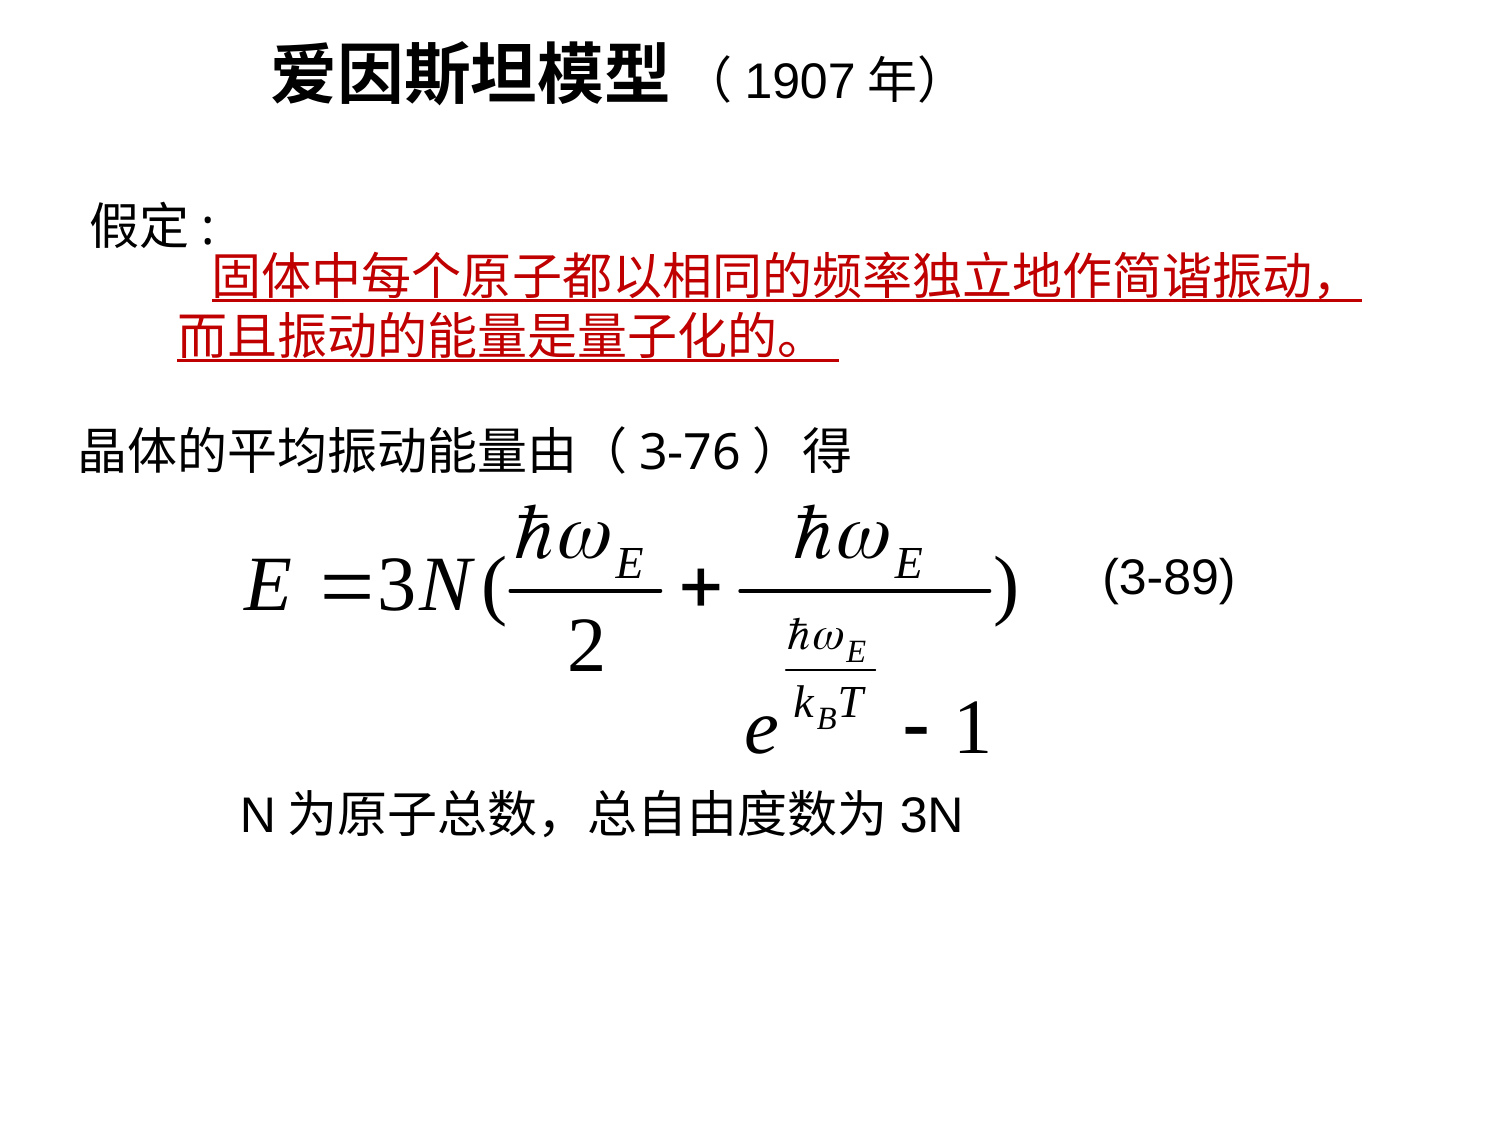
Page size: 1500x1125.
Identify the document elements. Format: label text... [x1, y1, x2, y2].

text_box N为原子总数，总自由度数为3N [224, 774, 1138, 850]
text_box 晶体的平均振动能量由（3-76）得 [62, 412, 1100, 488]
text_box 爱因斯坦模型 （1907年） [224, 24, 1113, 120]
text_box 固体中每个原子都以相同的频率独立地作简谐振动，而且振动的能量是量子化的。 [162, 237, 1413, 373]
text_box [229, 479, 1034, 774]
text_box 假定: [74, 187, 231, 263]
text_box (3-89) [1087, 537, 1288, 613]
